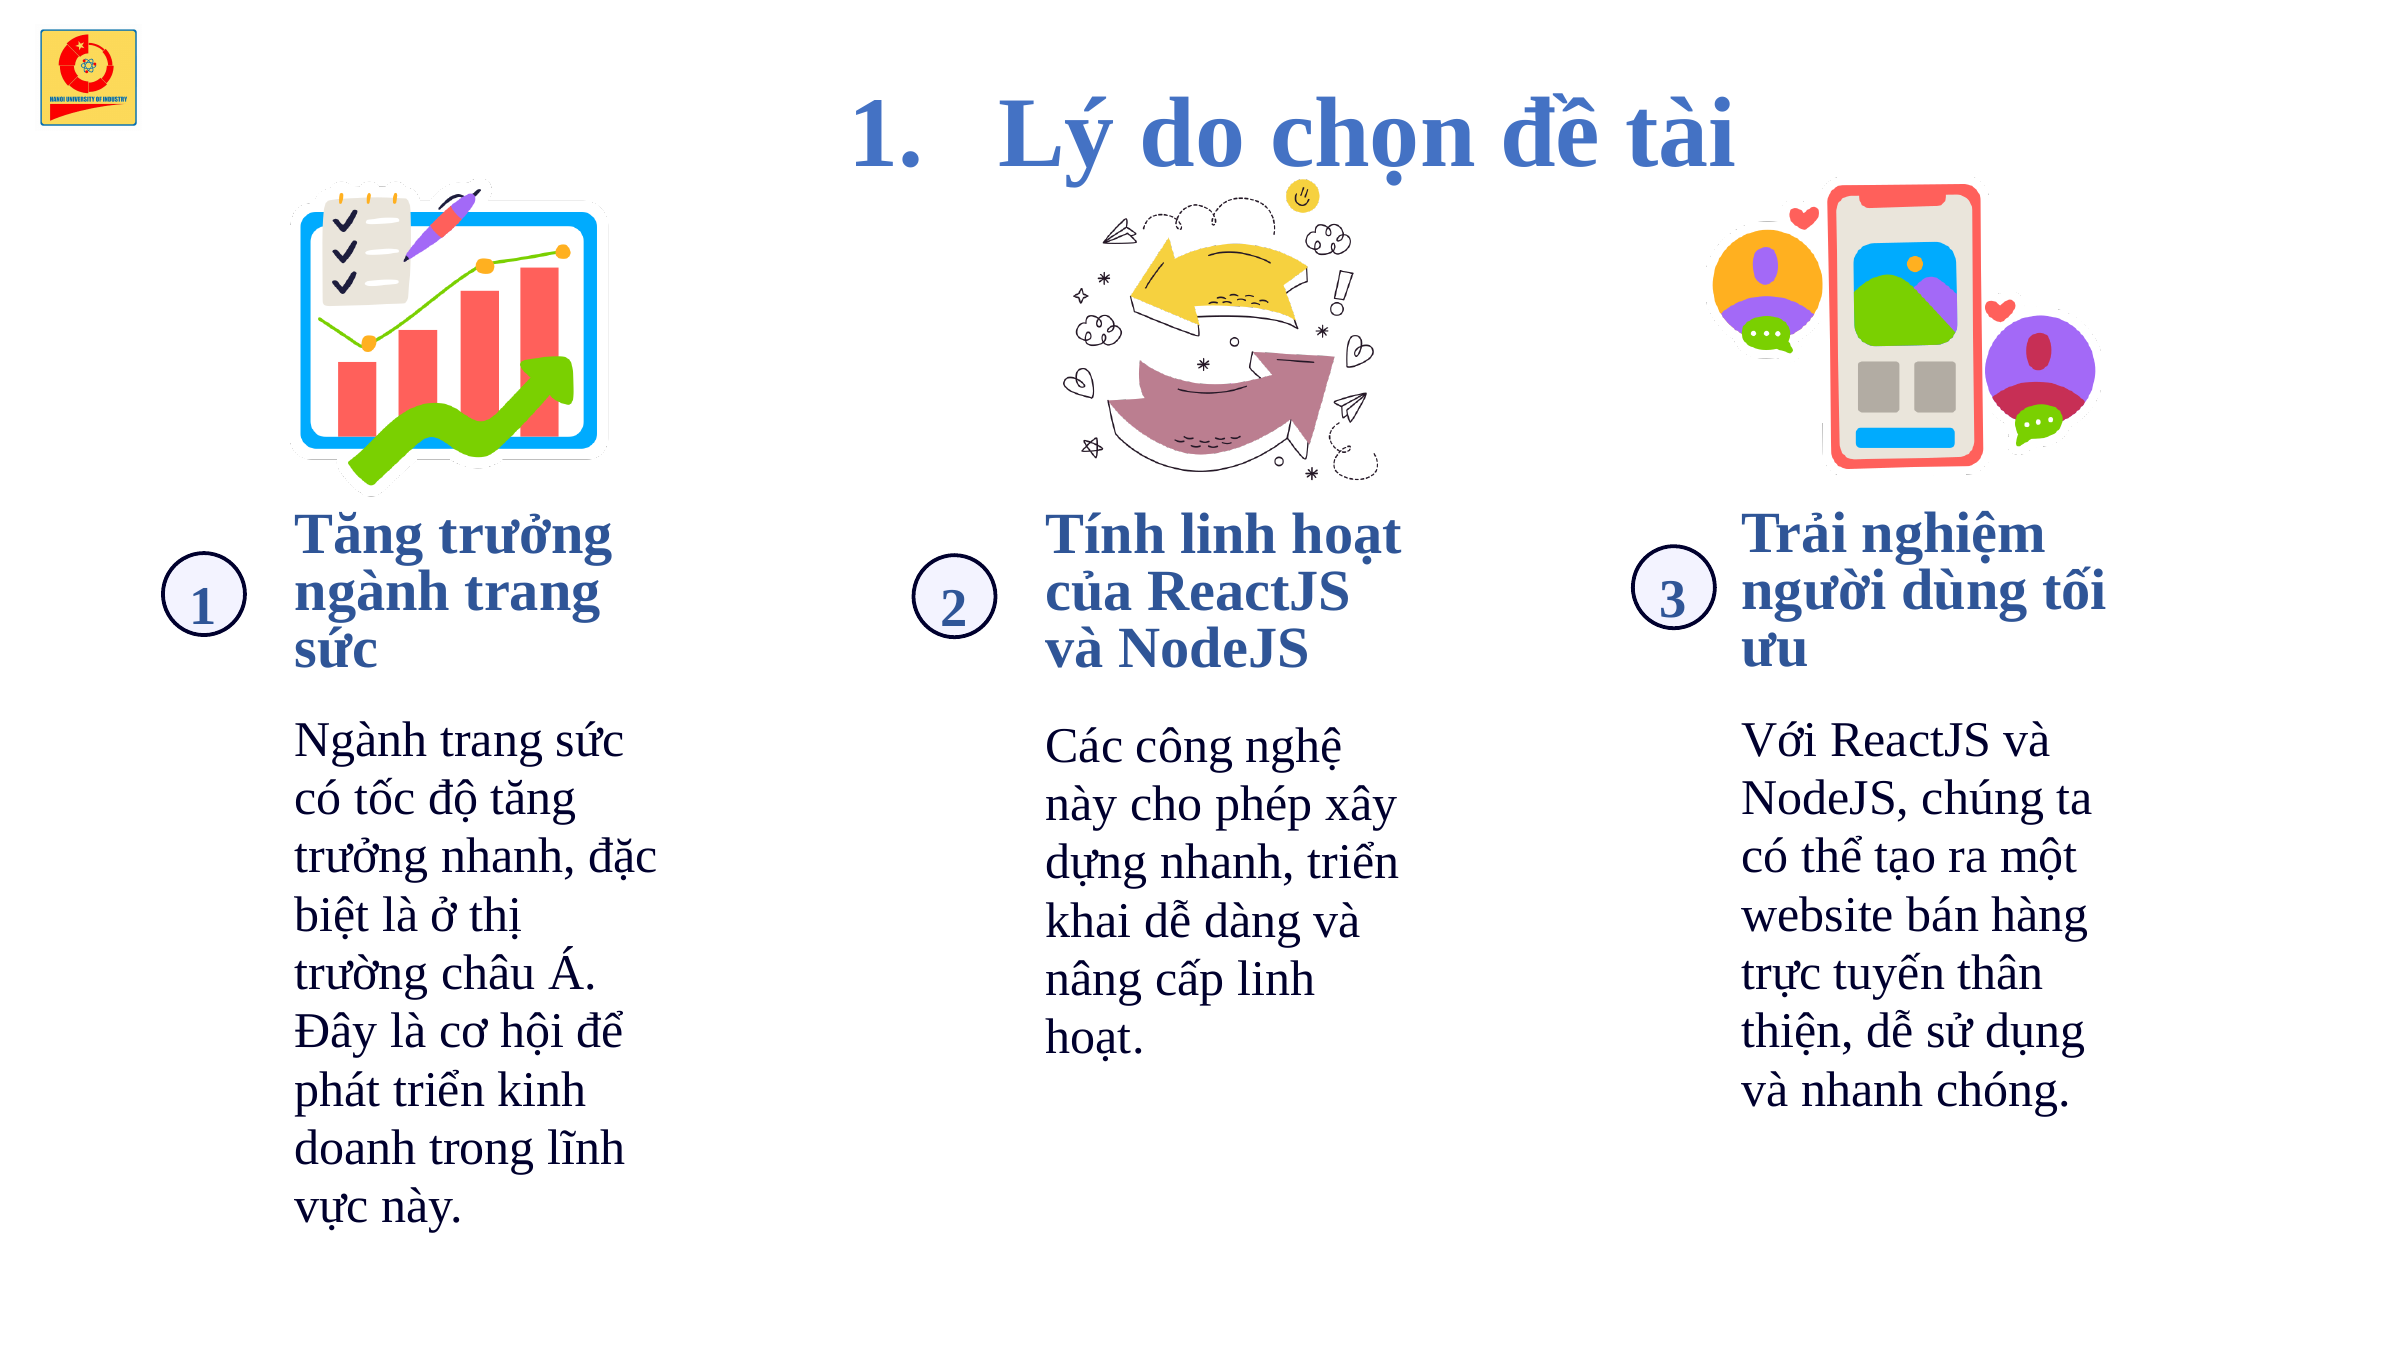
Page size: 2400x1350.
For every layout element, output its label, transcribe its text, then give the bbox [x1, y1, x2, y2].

text_box Tính linh hoạt của ReactJS và NodeJS [1031, 500, 1432, 693]
text_box 1. Lý do chọn đề tài [833, 64, 1609, 179]
picture [285, 174, 612, 500]
text_box 3 [1657, 552, 1691, 622]
text_box [162, 553, 245, 636]
text_box 2 [938, 562, 971, 631]
picture [35, 24, 142, 131]
text_box [913, 555, 996, 638]
picture [1063, 172, 1378, 487]
picture [1699, 121, 2108, 531]
text_box [1632, 546, 1715, 629]
text_box Tăng trưởng ngành trang sức [279, 500, 681, 683]
text_box Với ReactJS và NodeJS, chúng ta có thể tạo ra một website bán hàng trực tuyến thân thiện, dễ sử dụng và nhanh chóng. [1726, 700, 2128, 1135]
text_box Trải nghiệm người dùng tối ưu [1726, 499, 2128, 689]
text_box Ngành trang sức có tốc độ tăng trưởng nhanh, đặc biệt là ở thị trường châu Á. Đây là cơ hội để phát triển kinh doanh trong lĩnh vực này. [279, 700, 681, 1277]
text_box 1 [187, 559, 221, 629]
text_box Các công nghệ này cho phép xây dựng nhanh, triển khai dễ dàng và nâng cấp linh hoạt. [1031, 706, 1432, 1087]
